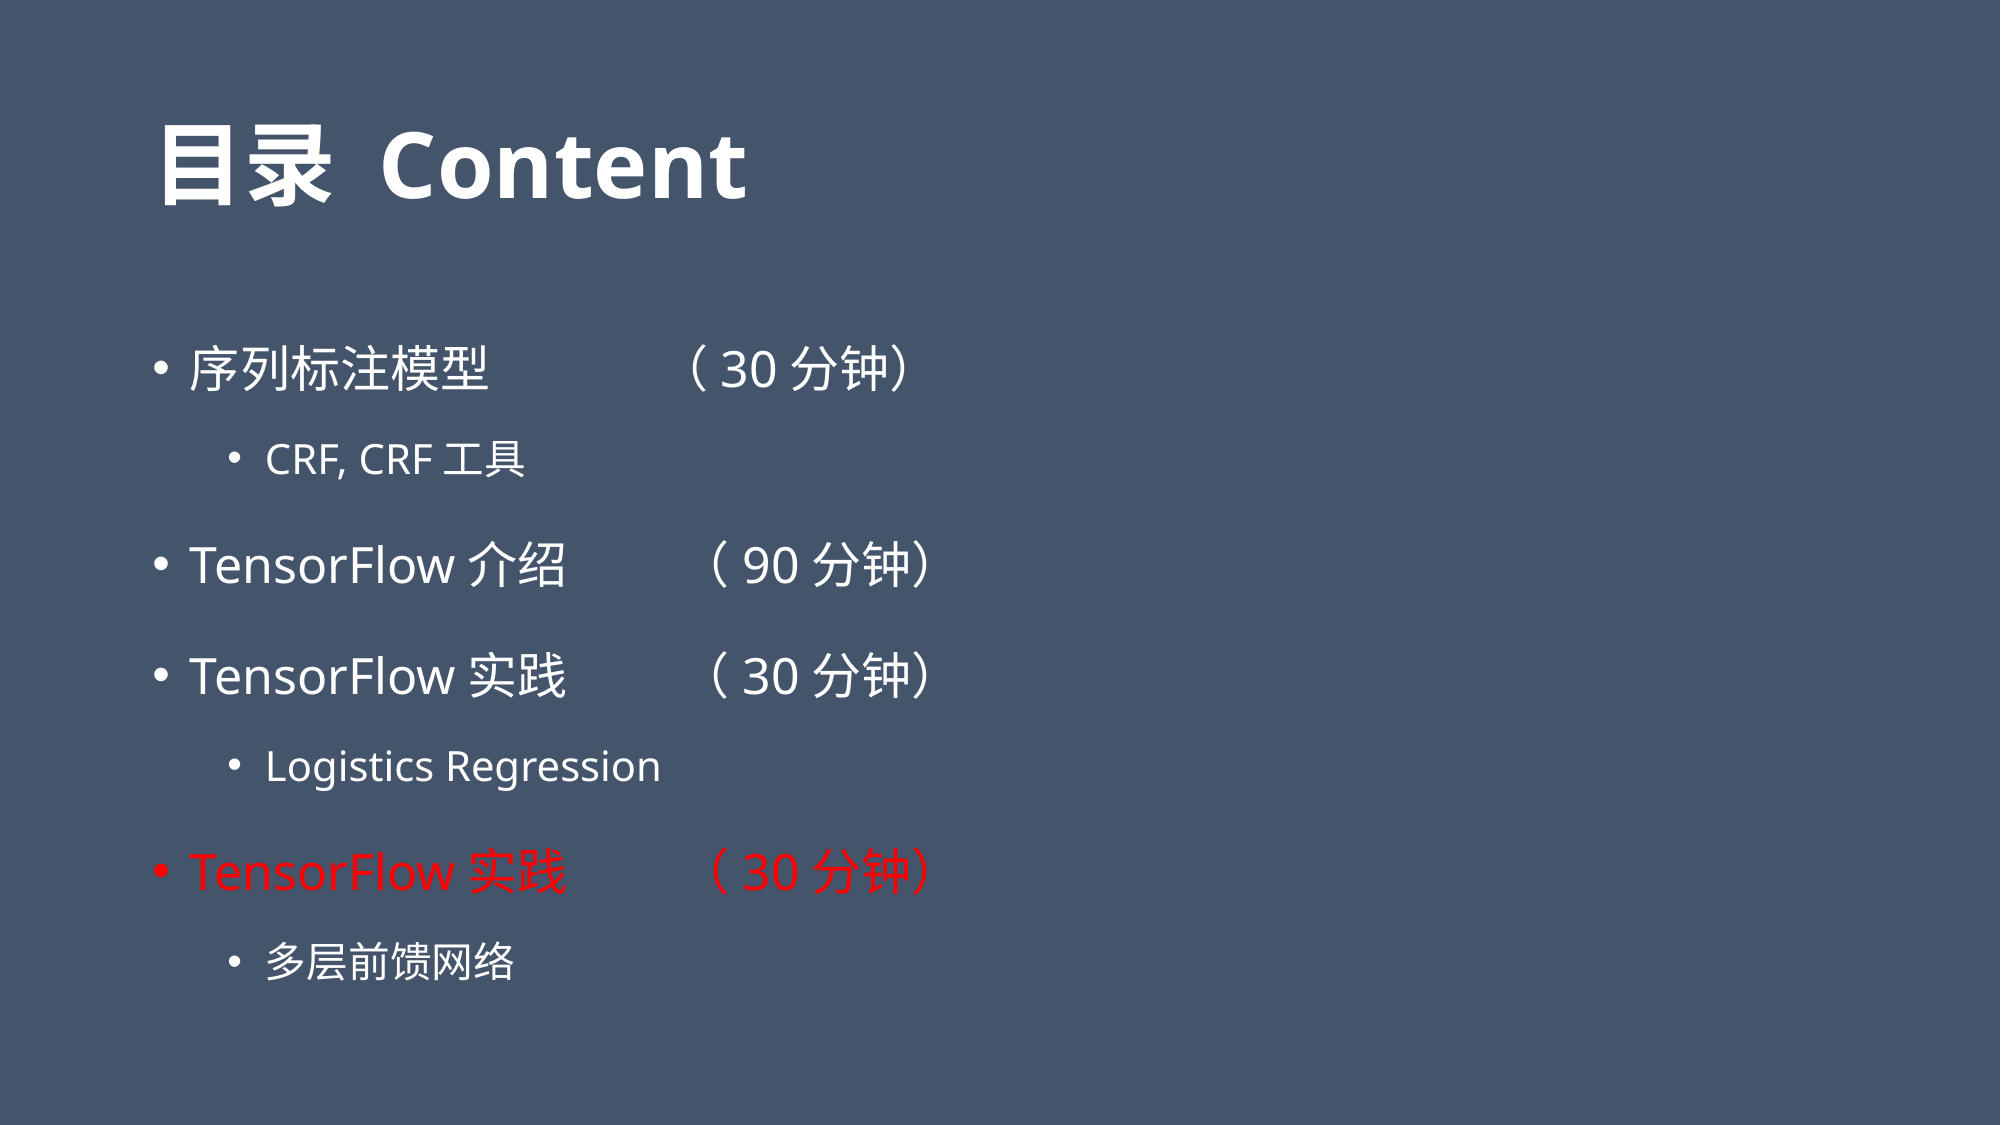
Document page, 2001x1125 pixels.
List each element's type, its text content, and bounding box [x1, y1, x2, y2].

title 目录 Content [137, 59, 1863, 278]
list 序列标注模型 （30分钟） CRF, CRF工具 TensorFlow介绍 （90分钟） TensorFlow实践 （30分钟） Logistics Regression TensorFlow实践 （30分钟） 多层前馈网络 [137, 299, 1503, 1037]
